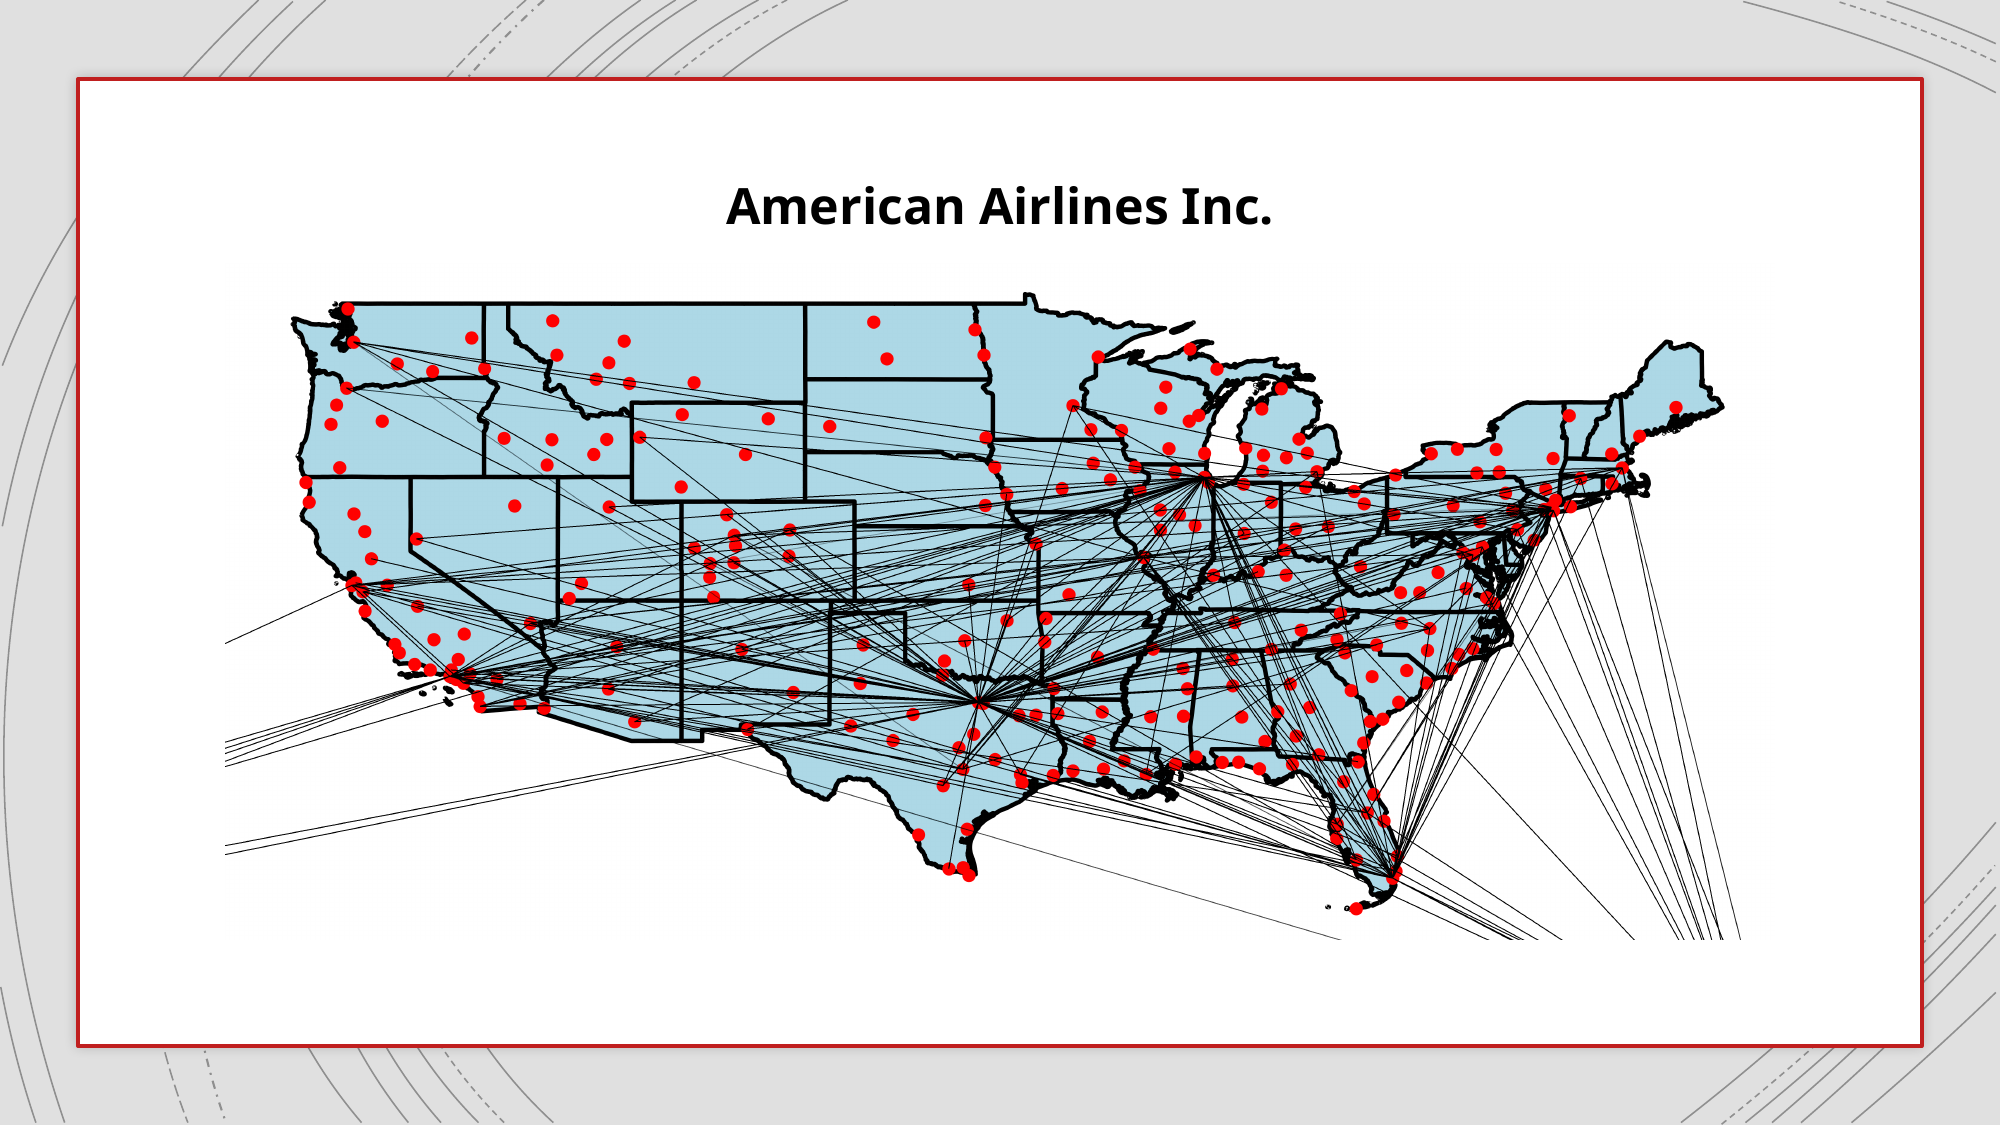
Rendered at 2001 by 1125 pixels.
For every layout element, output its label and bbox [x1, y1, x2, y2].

picture [225, 263, 1775, 940]
text_box [0, 0, 1996, 1125]
